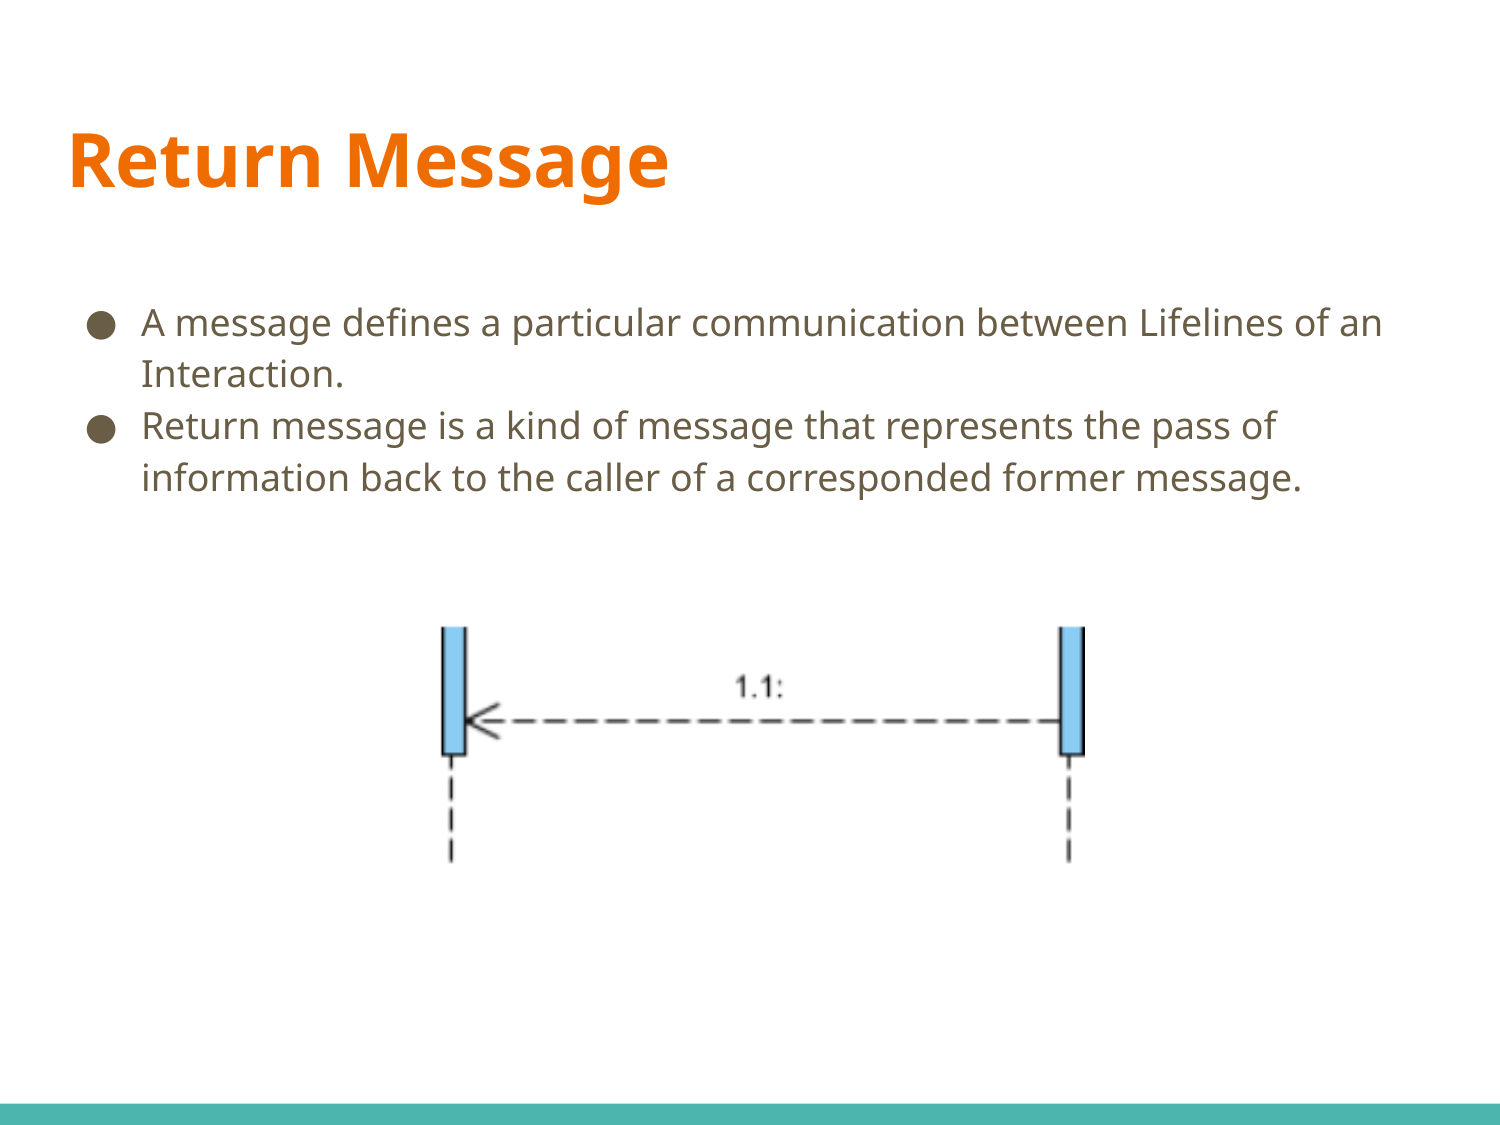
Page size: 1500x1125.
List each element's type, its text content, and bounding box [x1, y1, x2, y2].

picture [415, 605, 1085, 885]
title Return Message [51, 97, 1449, 252]
list A message defines a particular communication between Lifelines of an Interaction. Return message is a kind of message that represents the pass of information back to the caller of a corresponded former message. [51, 276, 1449, 945]
